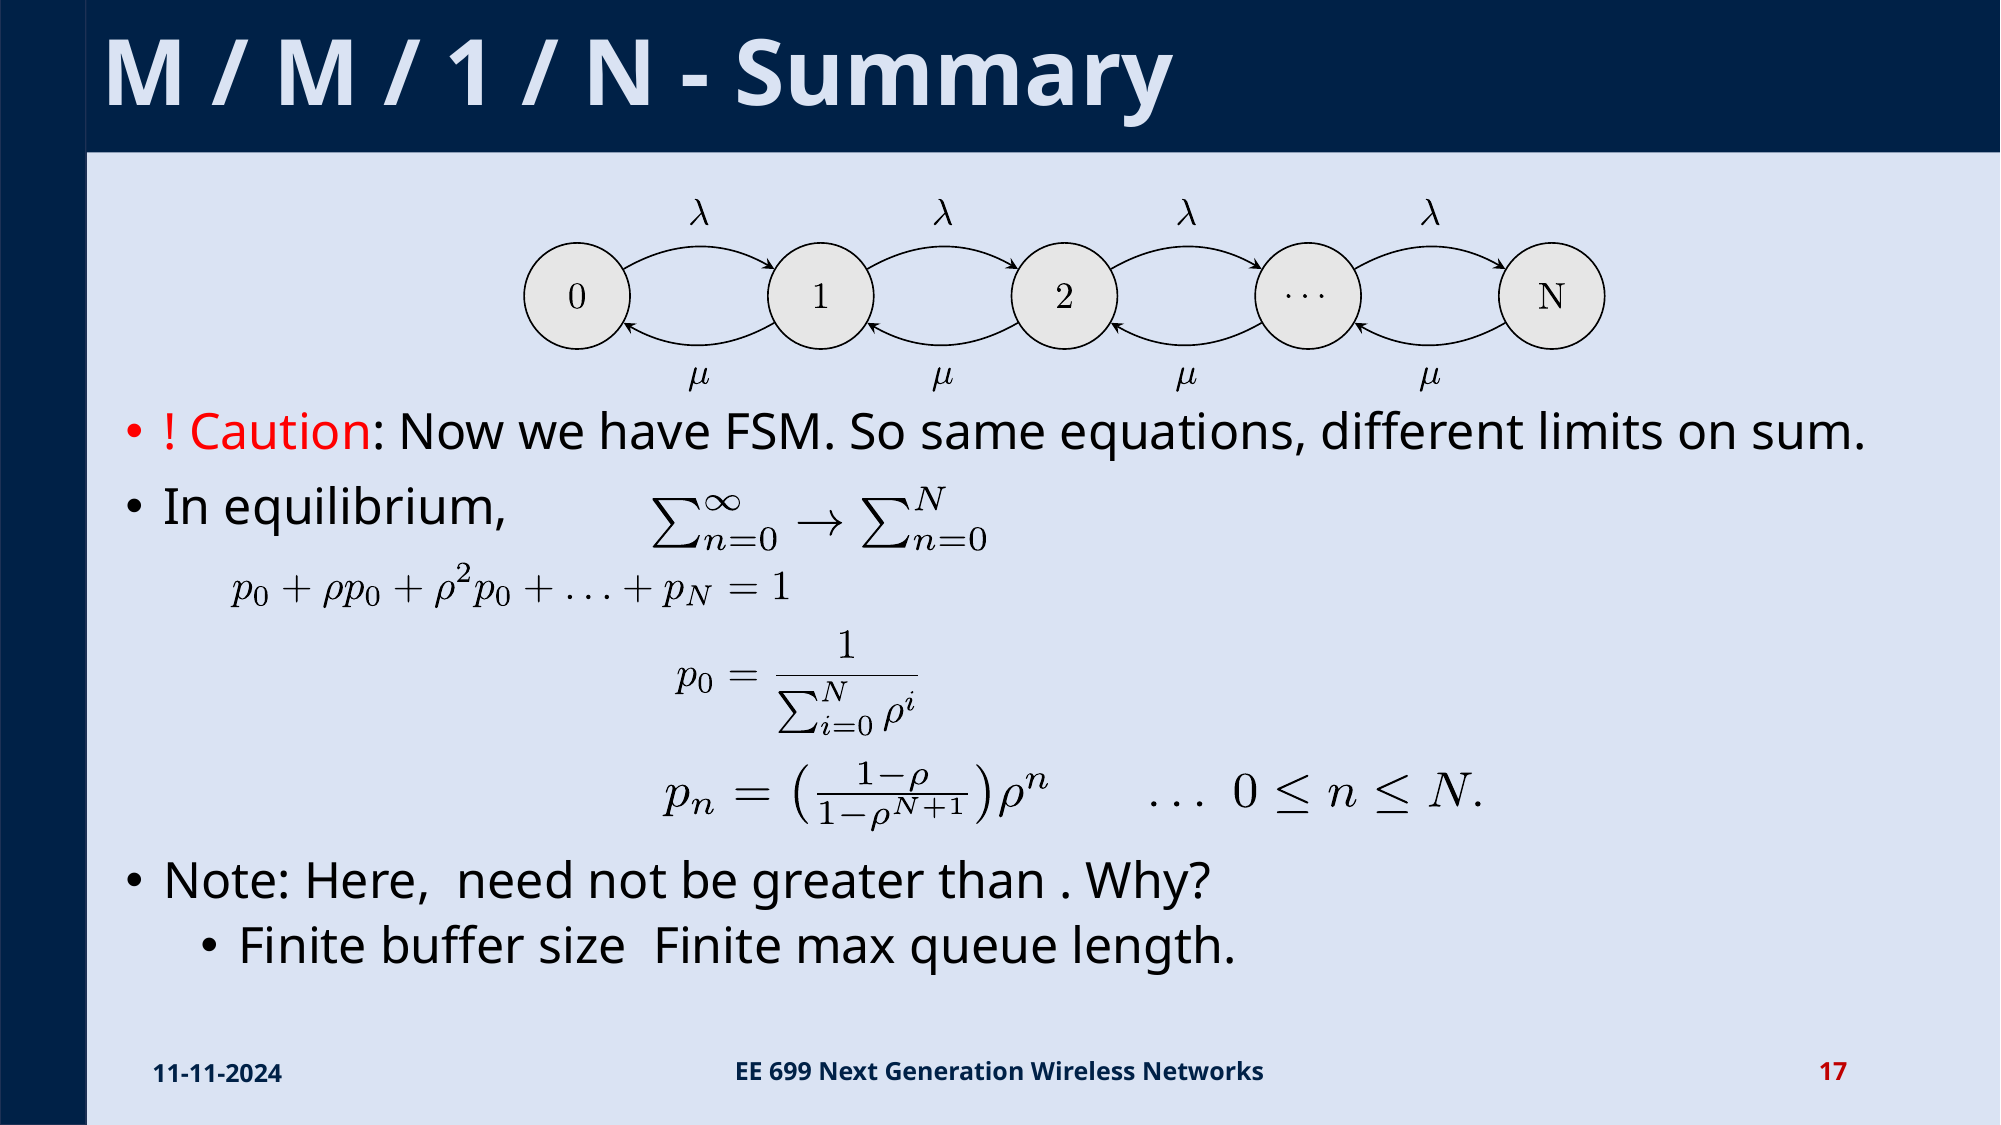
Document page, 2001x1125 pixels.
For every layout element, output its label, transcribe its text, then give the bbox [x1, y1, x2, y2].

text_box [230, 562, 918, 736]
footer EE 699 Next Generation Wireless Networks [662, 1042, 1338, 1103]
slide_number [137, 1042, 588, 1103]
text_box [652, 486, 986, 551]
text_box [662, 761, 1481, 832]
slide_number 17 [1412, 1042, 1863, 1103]
title M / M / 1 / N - Summary [86, 0, 2000, 153]
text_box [524, 198, 1605, 392]
